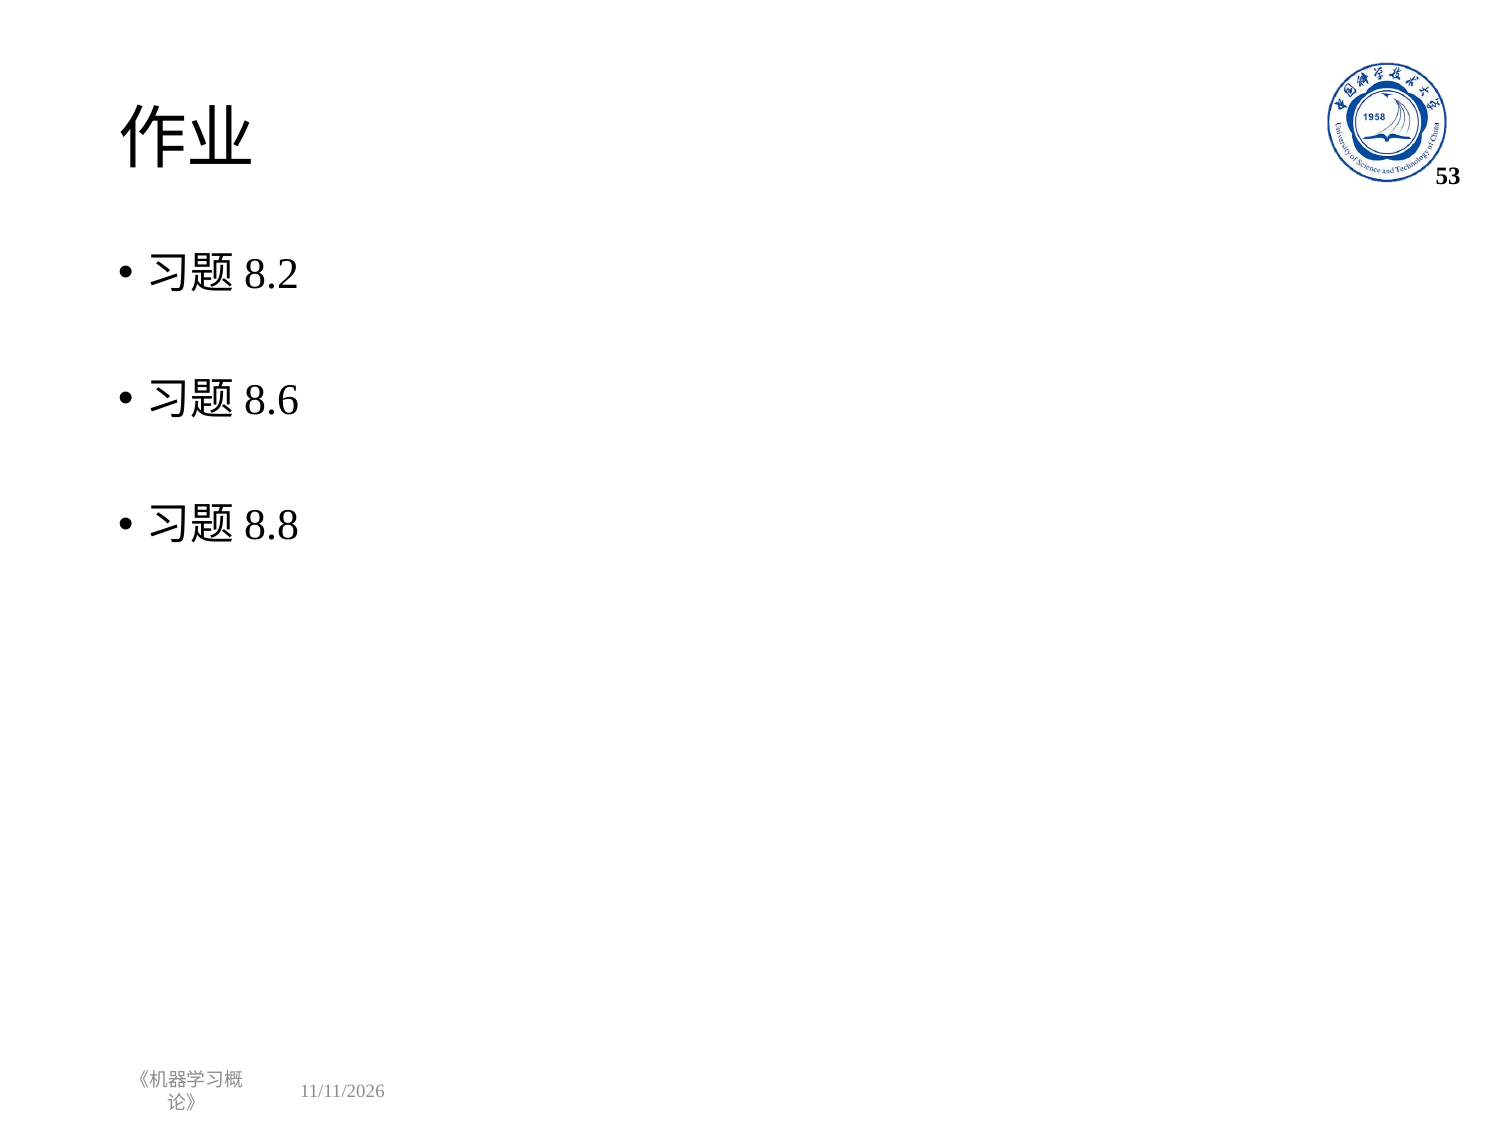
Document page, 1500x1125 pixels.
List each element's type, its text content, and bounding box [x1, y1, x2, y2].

slide_number 53 [1372, 144, 1476, 205]
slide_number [285, 1068, 422, 1113]
footer 《机器学习概论》 [104, 1068, 270, 1113]
list 习题8.2 习题8.6 习题8.8 [103, 243, 1397, 1053]
title 作业 [103, 59, 1397, 221]
picture [1397, 59, 1450, 144]
